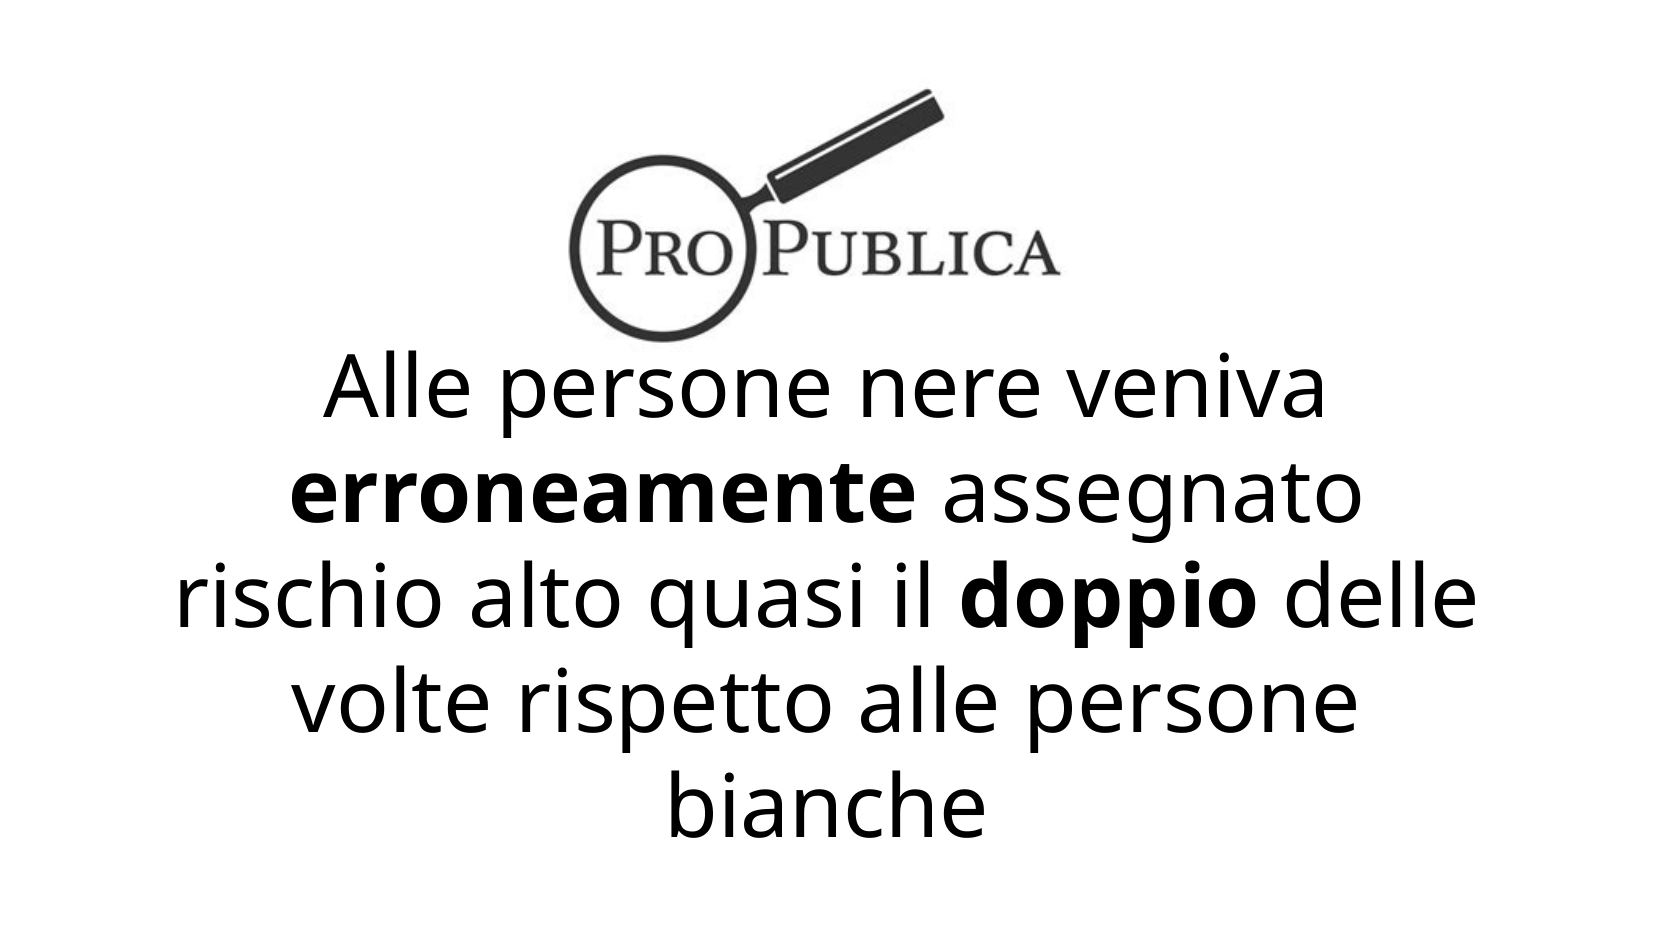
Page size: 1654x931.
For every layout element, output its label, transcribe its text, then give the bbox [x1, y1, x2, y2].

title Alle persone nere veniva erroneamente assegnato rischio alto quasi il doppio delle volte rispetto alle persone bianche [147, 387, 1506, 797]
picture [442, 27, 1184, 443]
